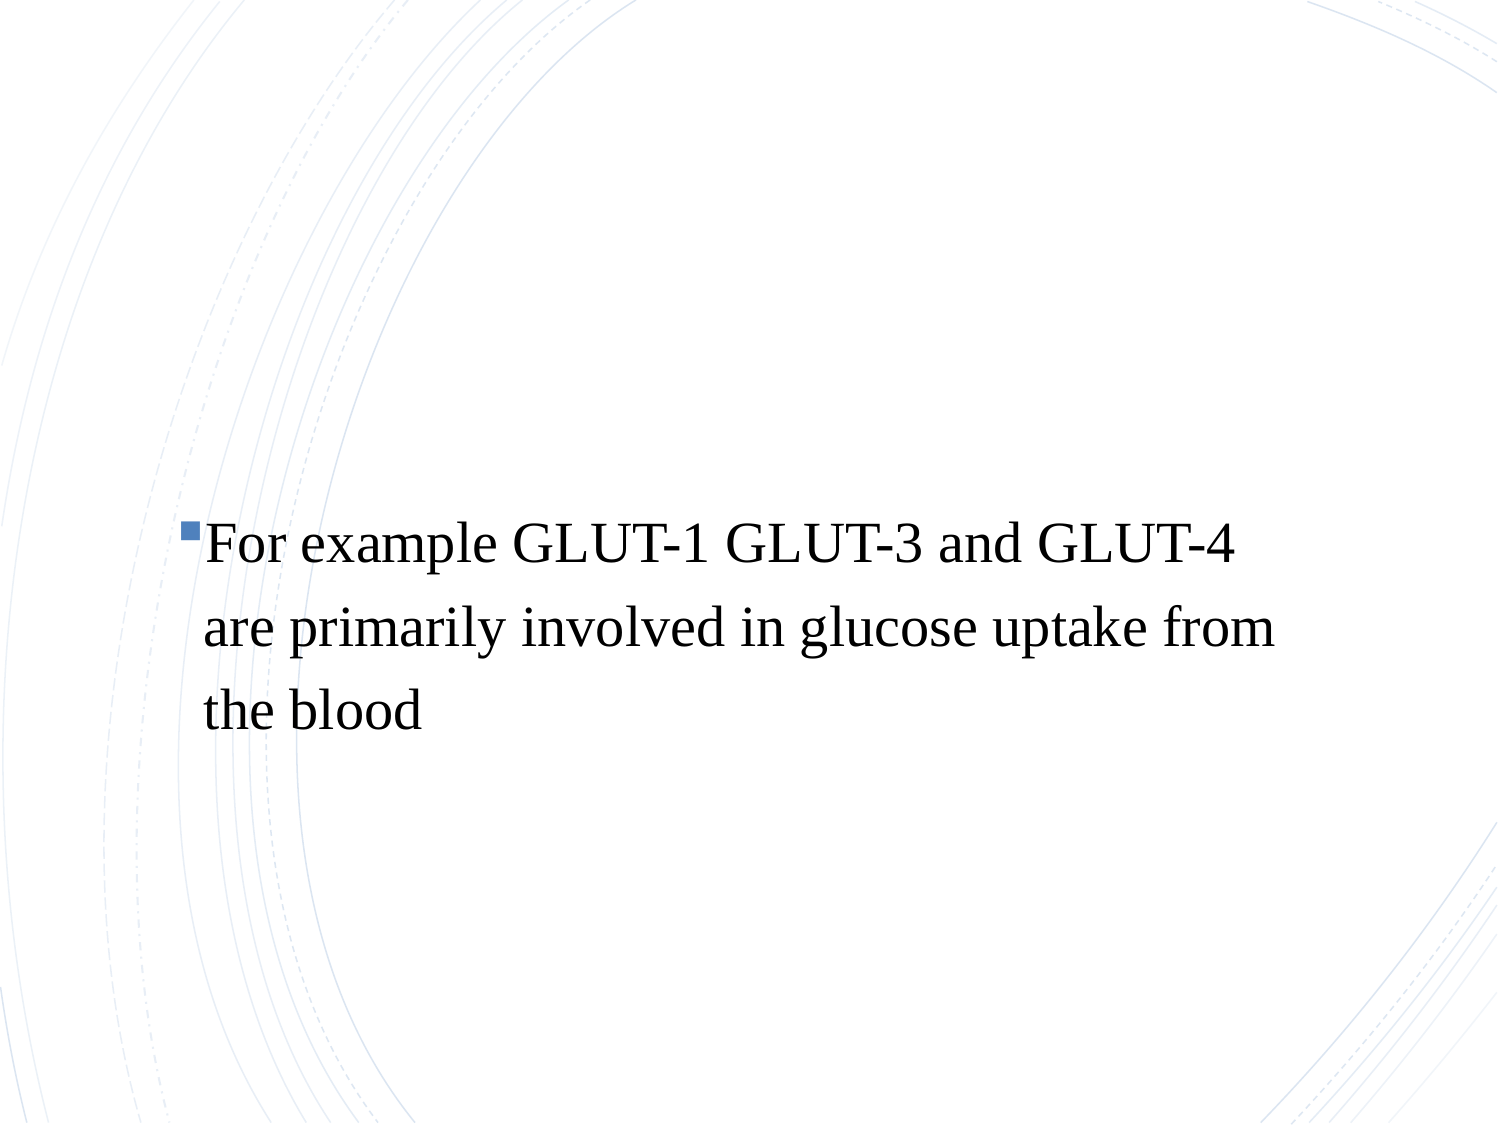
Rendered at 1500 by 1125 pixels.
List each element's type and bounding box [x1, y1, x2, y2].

text_box [0, 0, 1498, 1125]
